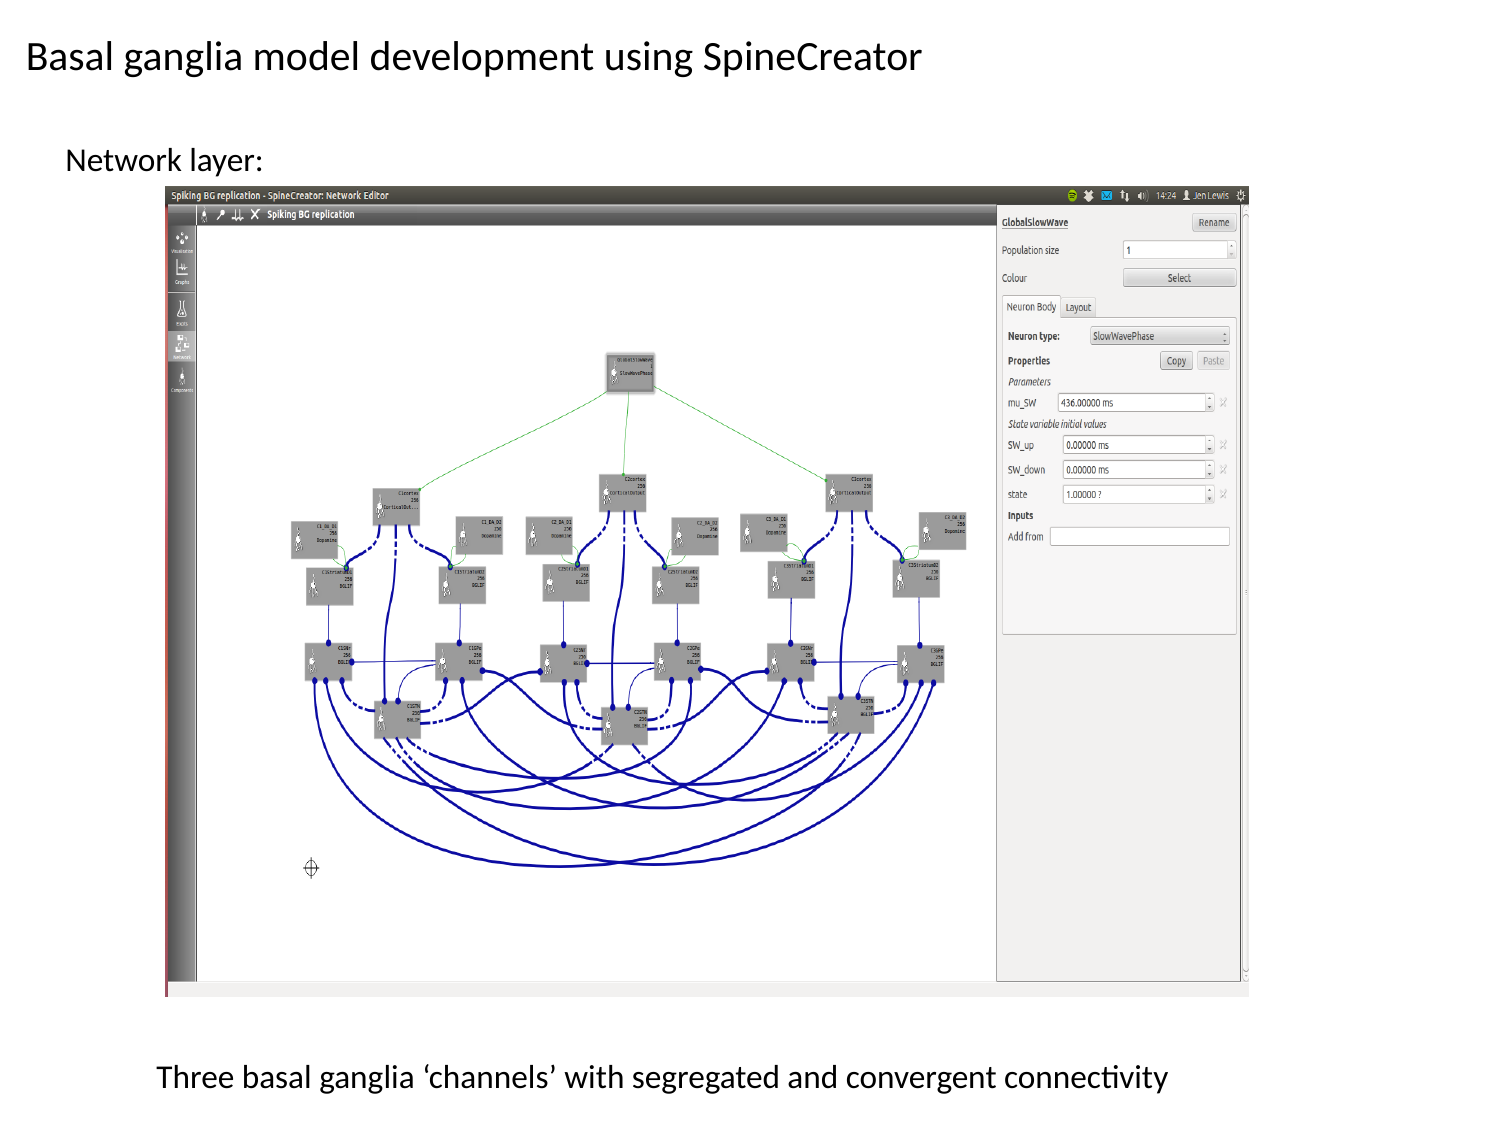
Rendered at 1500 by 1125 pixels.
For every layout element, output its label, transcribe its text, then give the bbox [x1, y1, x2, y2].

text_box Network layer: [50, 130, 655, 186]
text_box Basal ganglia model development using SpineCreator [11, 21, 1320, 86]
picture [164, 185, 1249, 997]
text_box Three basal ganglia ‘channels’ with segregated and convergent connectivity [141, 1047, 1319, 1103]
